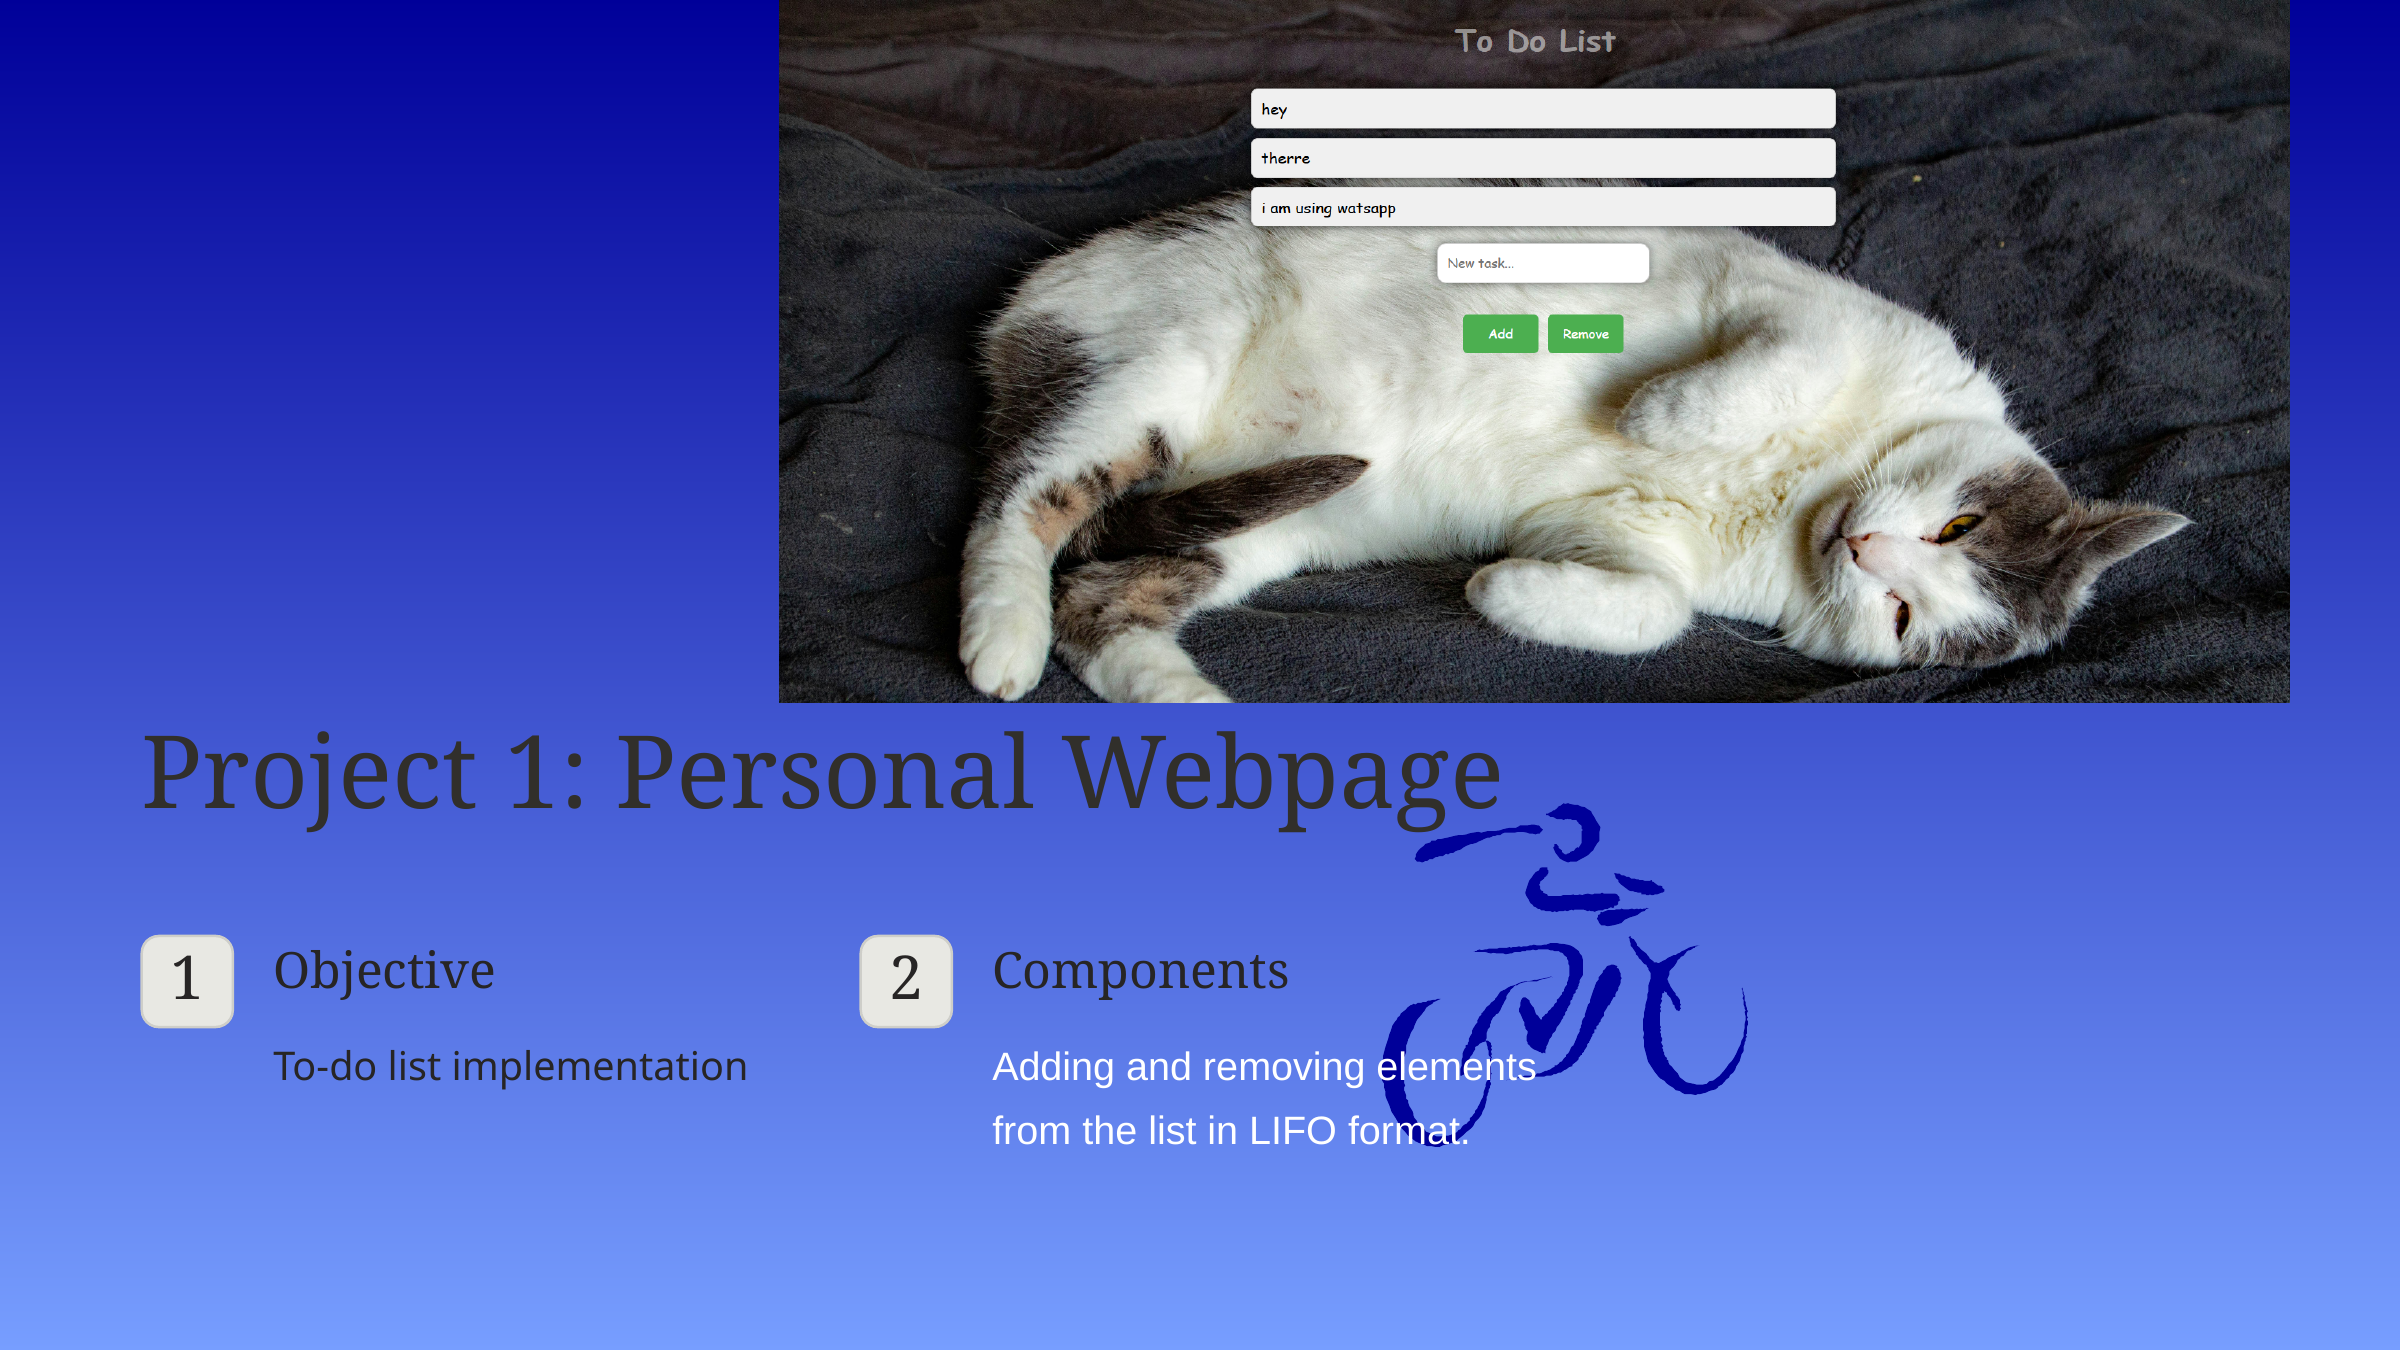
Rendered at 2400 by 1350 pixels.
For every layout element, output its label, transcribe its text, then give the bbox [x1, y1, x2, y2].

text_box Components [992, 935, 1499, 1000]
text_box [141, 935, 233, 1028]
text_box [1711, 1023, 2259, 1154]
text_box To-do list implementation [273, 1023, 821, 1154]
text_box Objective [273, 935, 780, 1000]
text_box [860, 935, 952, 1028]
picture [779, 0, 2290, 704]
text_box [1711, 935, 2218, 1000]
text_box Project 1: Personal Webpage [141, 703, 1412, 830]
text_box 1 [174, 951, 201, 1012]
text_box 2 [889, 951, 924, 1012]
text_box Adding and removing elements from the list in LIFO format. [992, 1023, 1540, 1154]
